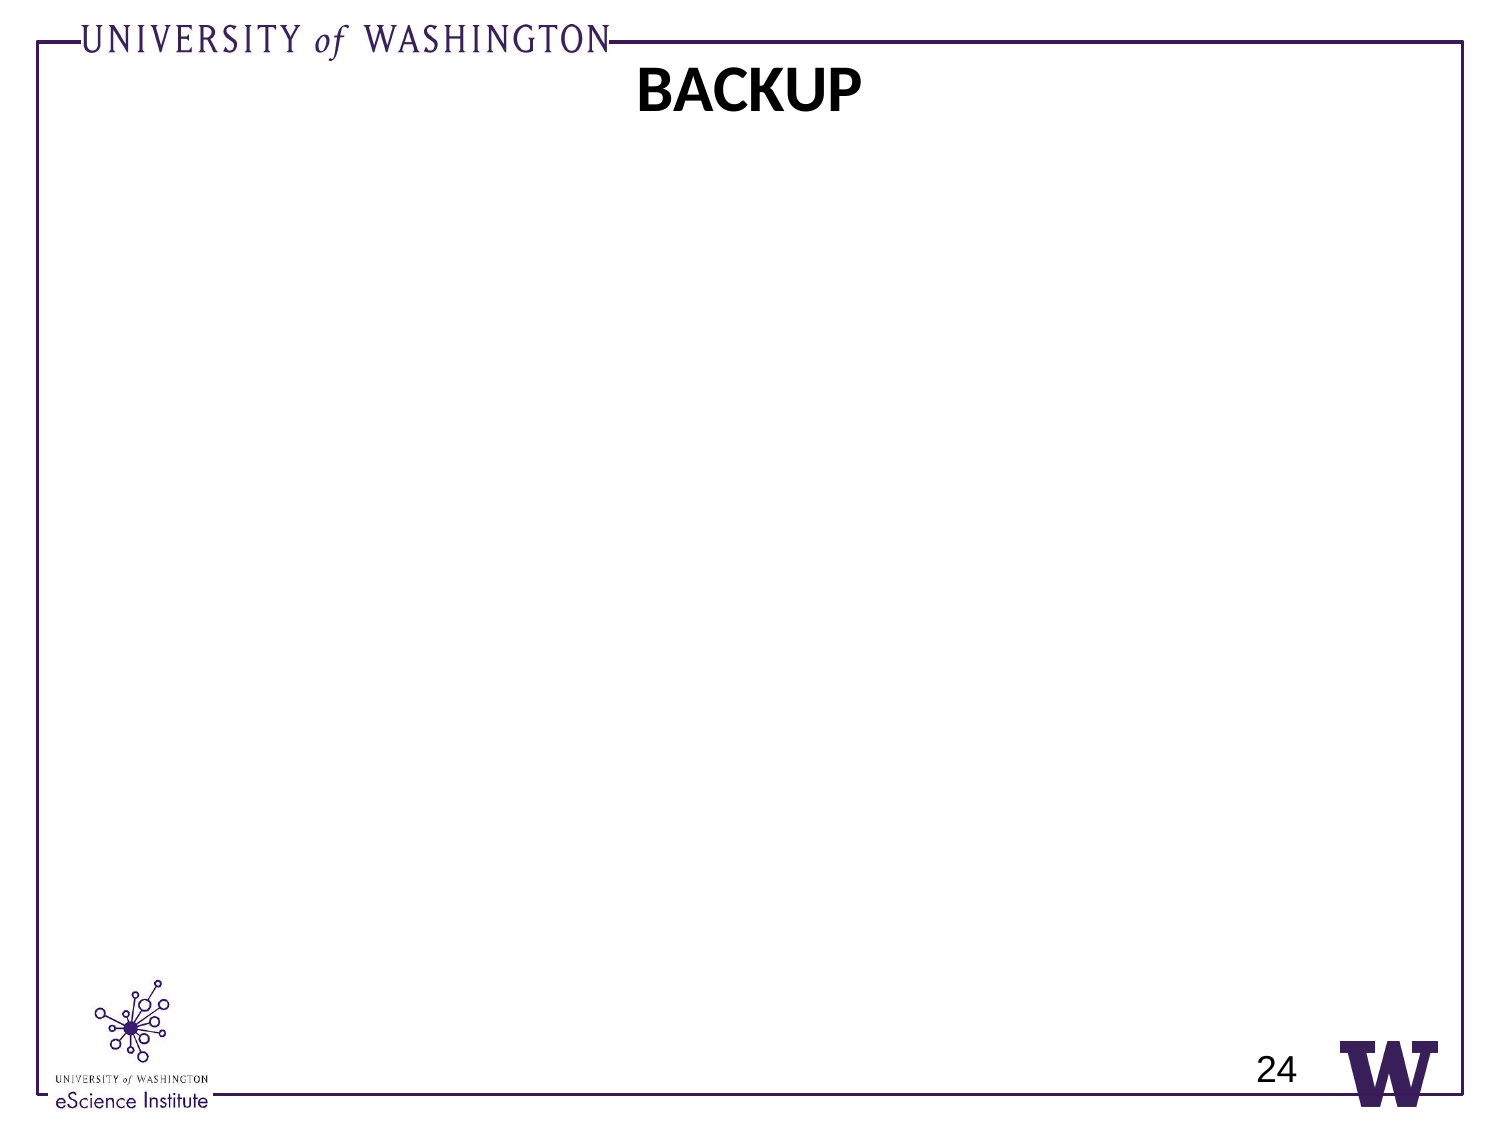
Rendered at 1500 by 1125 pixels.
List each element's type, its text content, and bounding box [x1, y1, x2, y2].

picture [1340, 1041, 1438, 1093]
title BACKUP [75, 37, 1425, 175]
picture [1340, 1096, 1438, 1107]
slide_number 24 [1241, 1037, 1325, 1098]
picture [48, 978, 213, 1113]
picture [81, 24, 609, 37]
